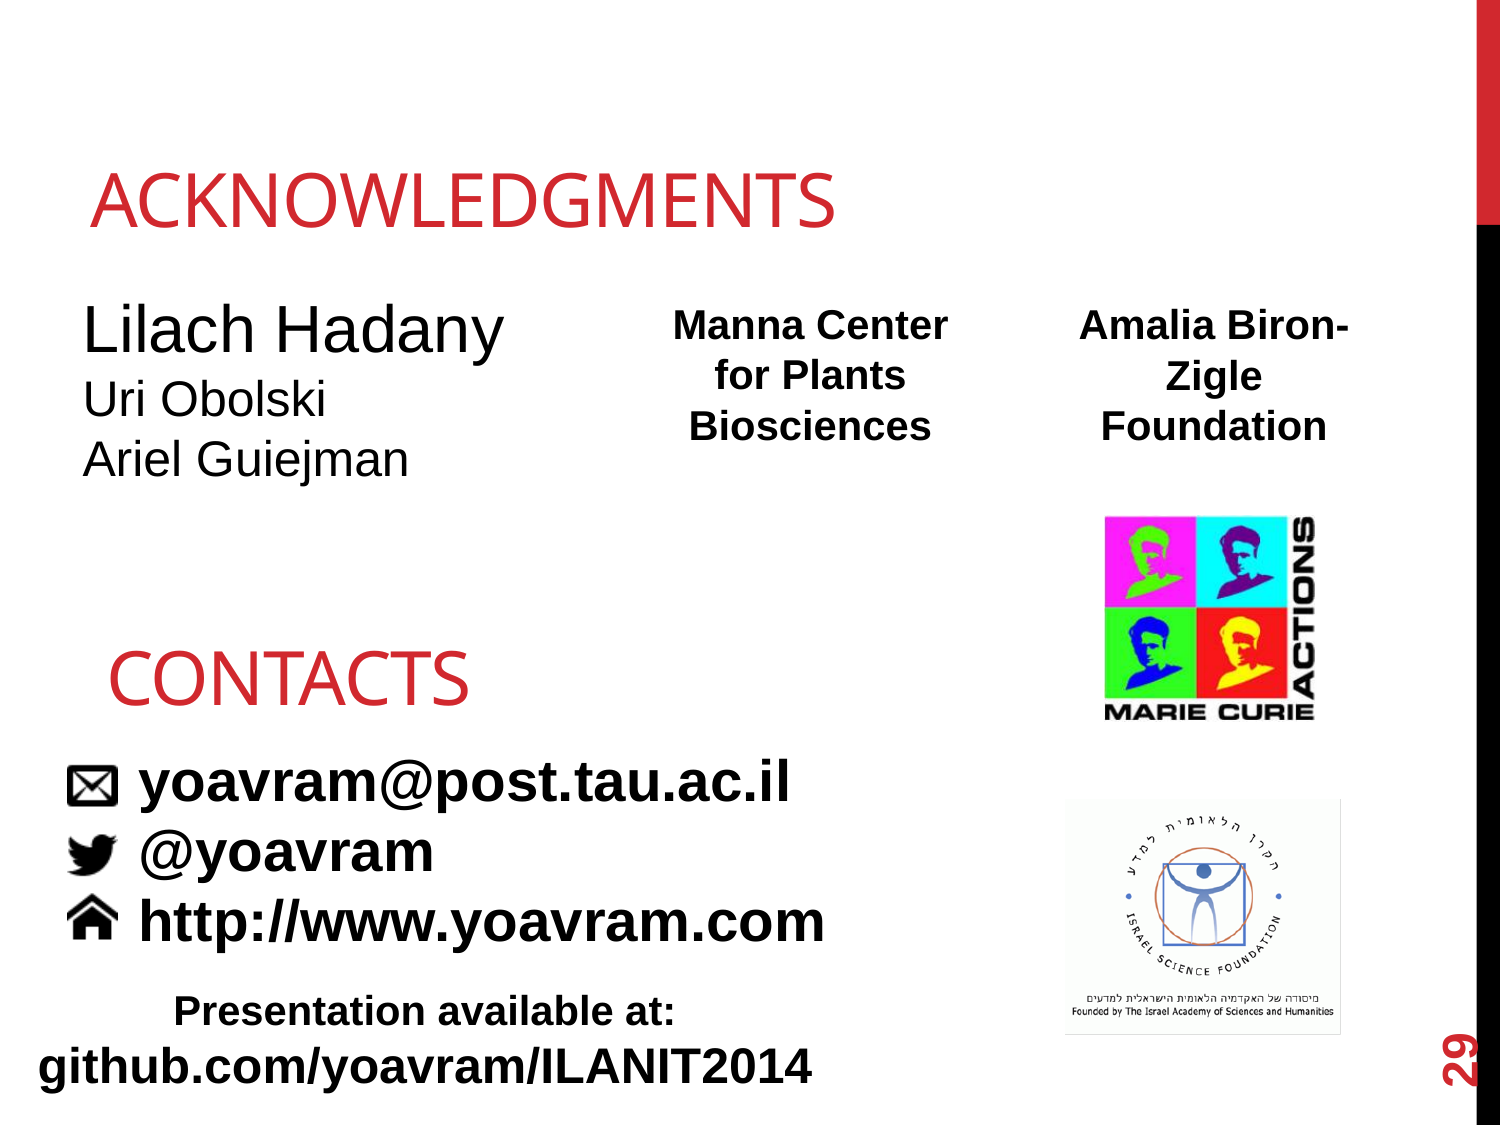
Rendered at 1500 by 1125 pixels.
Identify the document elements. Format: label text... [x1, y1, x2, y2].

text_box Lilach Hadany Uri Obolski Ariel Guiejman [67, 278, 812, 539]
title Acknowledgments [75, 25, 1025, 250]
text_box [67, 735, 875, 964]
picture [1064, 798, 1342, 1036]
picture [1103, 514, 1317, 723]
text_box Presentation available at: github.com/yoavram/ILANIT2014 [0, 976, 892, 1059]
list Amalia Biron-Zigle Foundation [1041, 290, 1388, 504]
text_box Contacts [91, 503, 1041, 729]
slide_number 29 [1427, 887, 1488, 1104]
text_box Manna Center for Plants Biosciences [646, 290, 975, 456]
